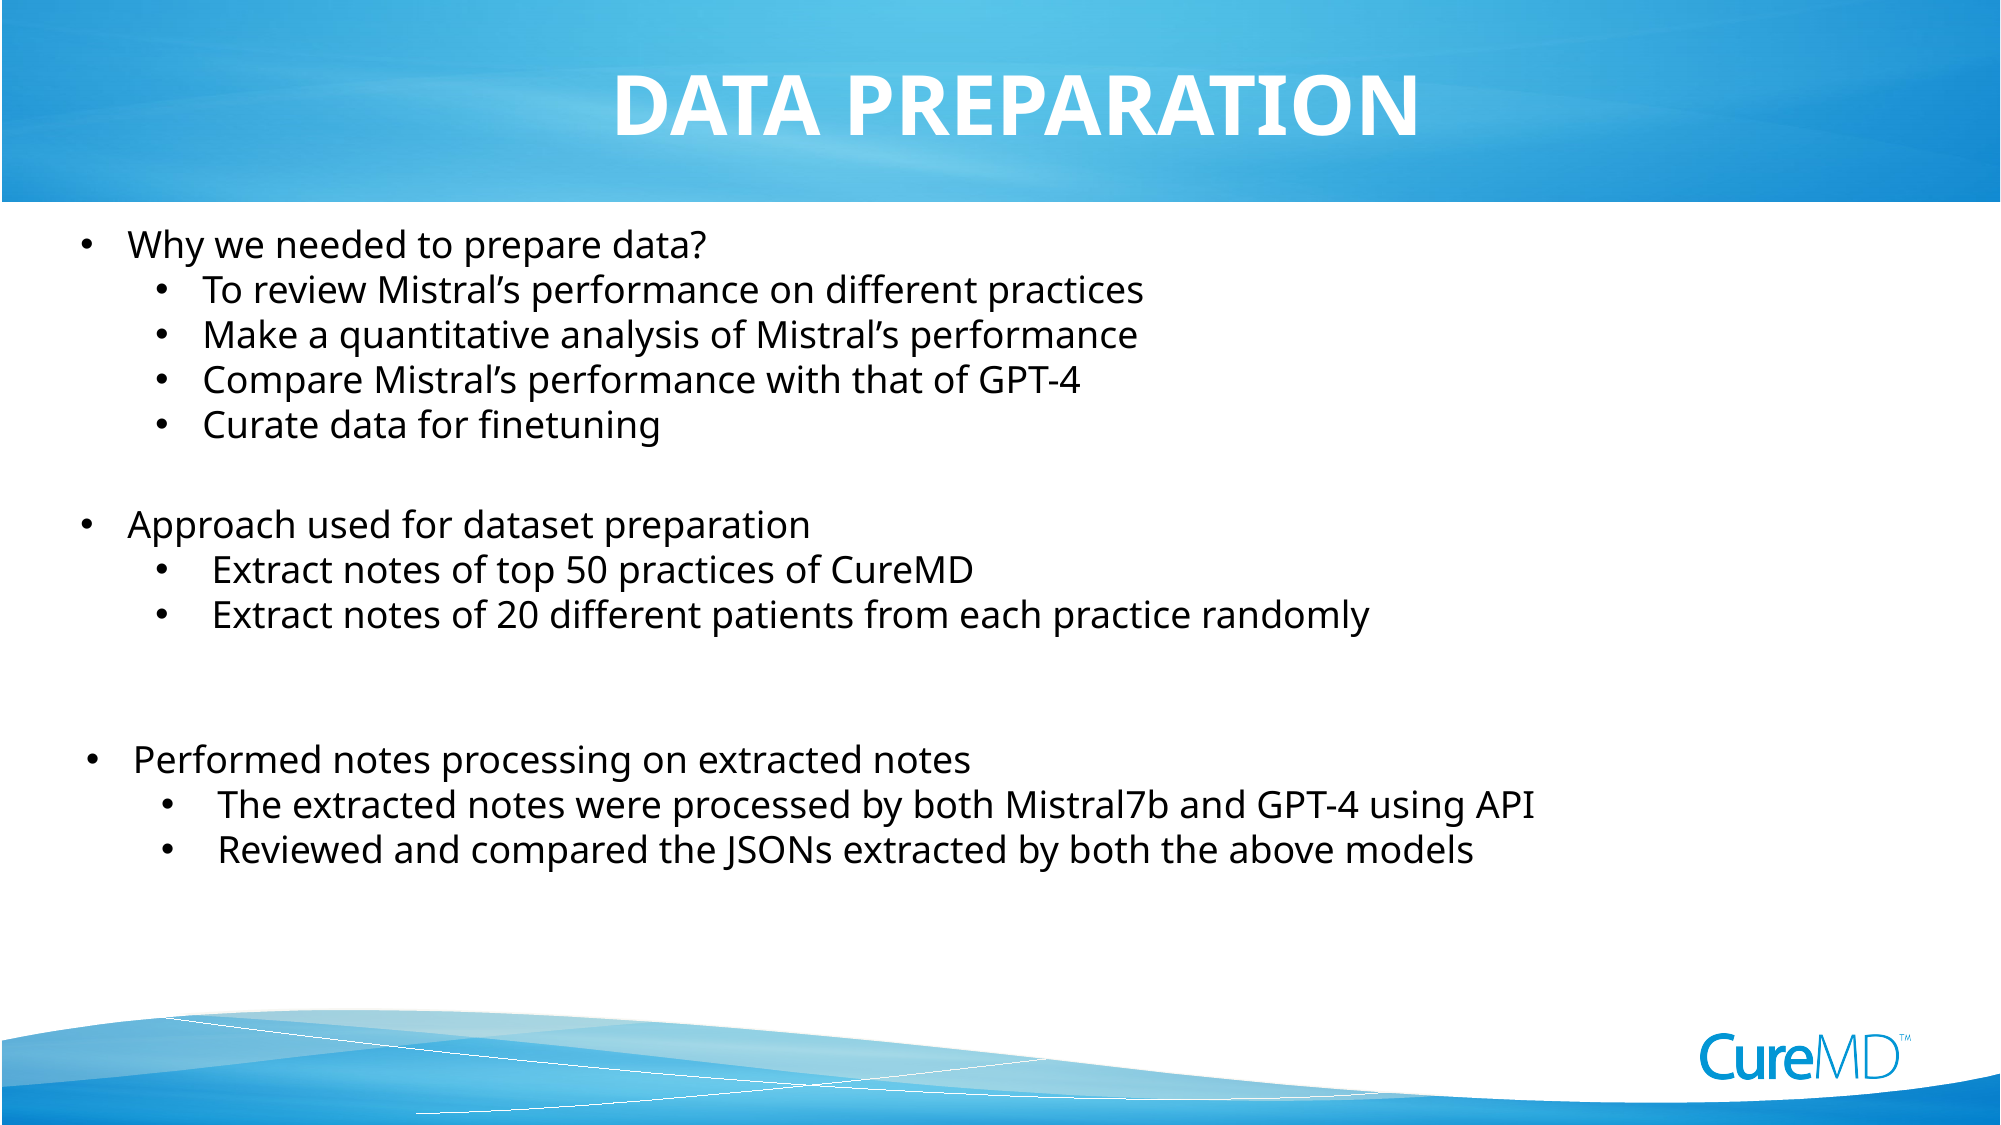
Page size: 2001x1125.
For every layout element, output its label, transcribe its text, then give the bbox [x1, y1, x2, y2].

text_box Approach used for dataset preparation Extract notes of top 50 practices of CureMD Extract notes of 20 different patients from each practice randomly [65, 493, 1934, 644]
picture [1716, 1033, 1911, 1080]
slide_number [1433, 1042, 1900, 1103]
picture [1868, 1037, 1889, 1042]
picture [1700, 1033, 1715, 1042]
title Data Preparation [99, 30, 1934, 175]
picture [2, 1038, 2000, 1125]
text_box Performed notes processing on extracted notes The extracted notes were processed by both Mistral7b and GPT-4 using API Reviewed and compared the JSONs extracted by both the above models [71, 728, 1940, 879]
picture [2, 0, 2001, 202]
text_box Why we needed to prepare data? To review Mistral’s performance on different practices Make a quantitative analysis of Mistral’s performance Compare Mistral’s performance with that of GPT-4 Curate data for finetuning [65, 214, 1934, 454]
